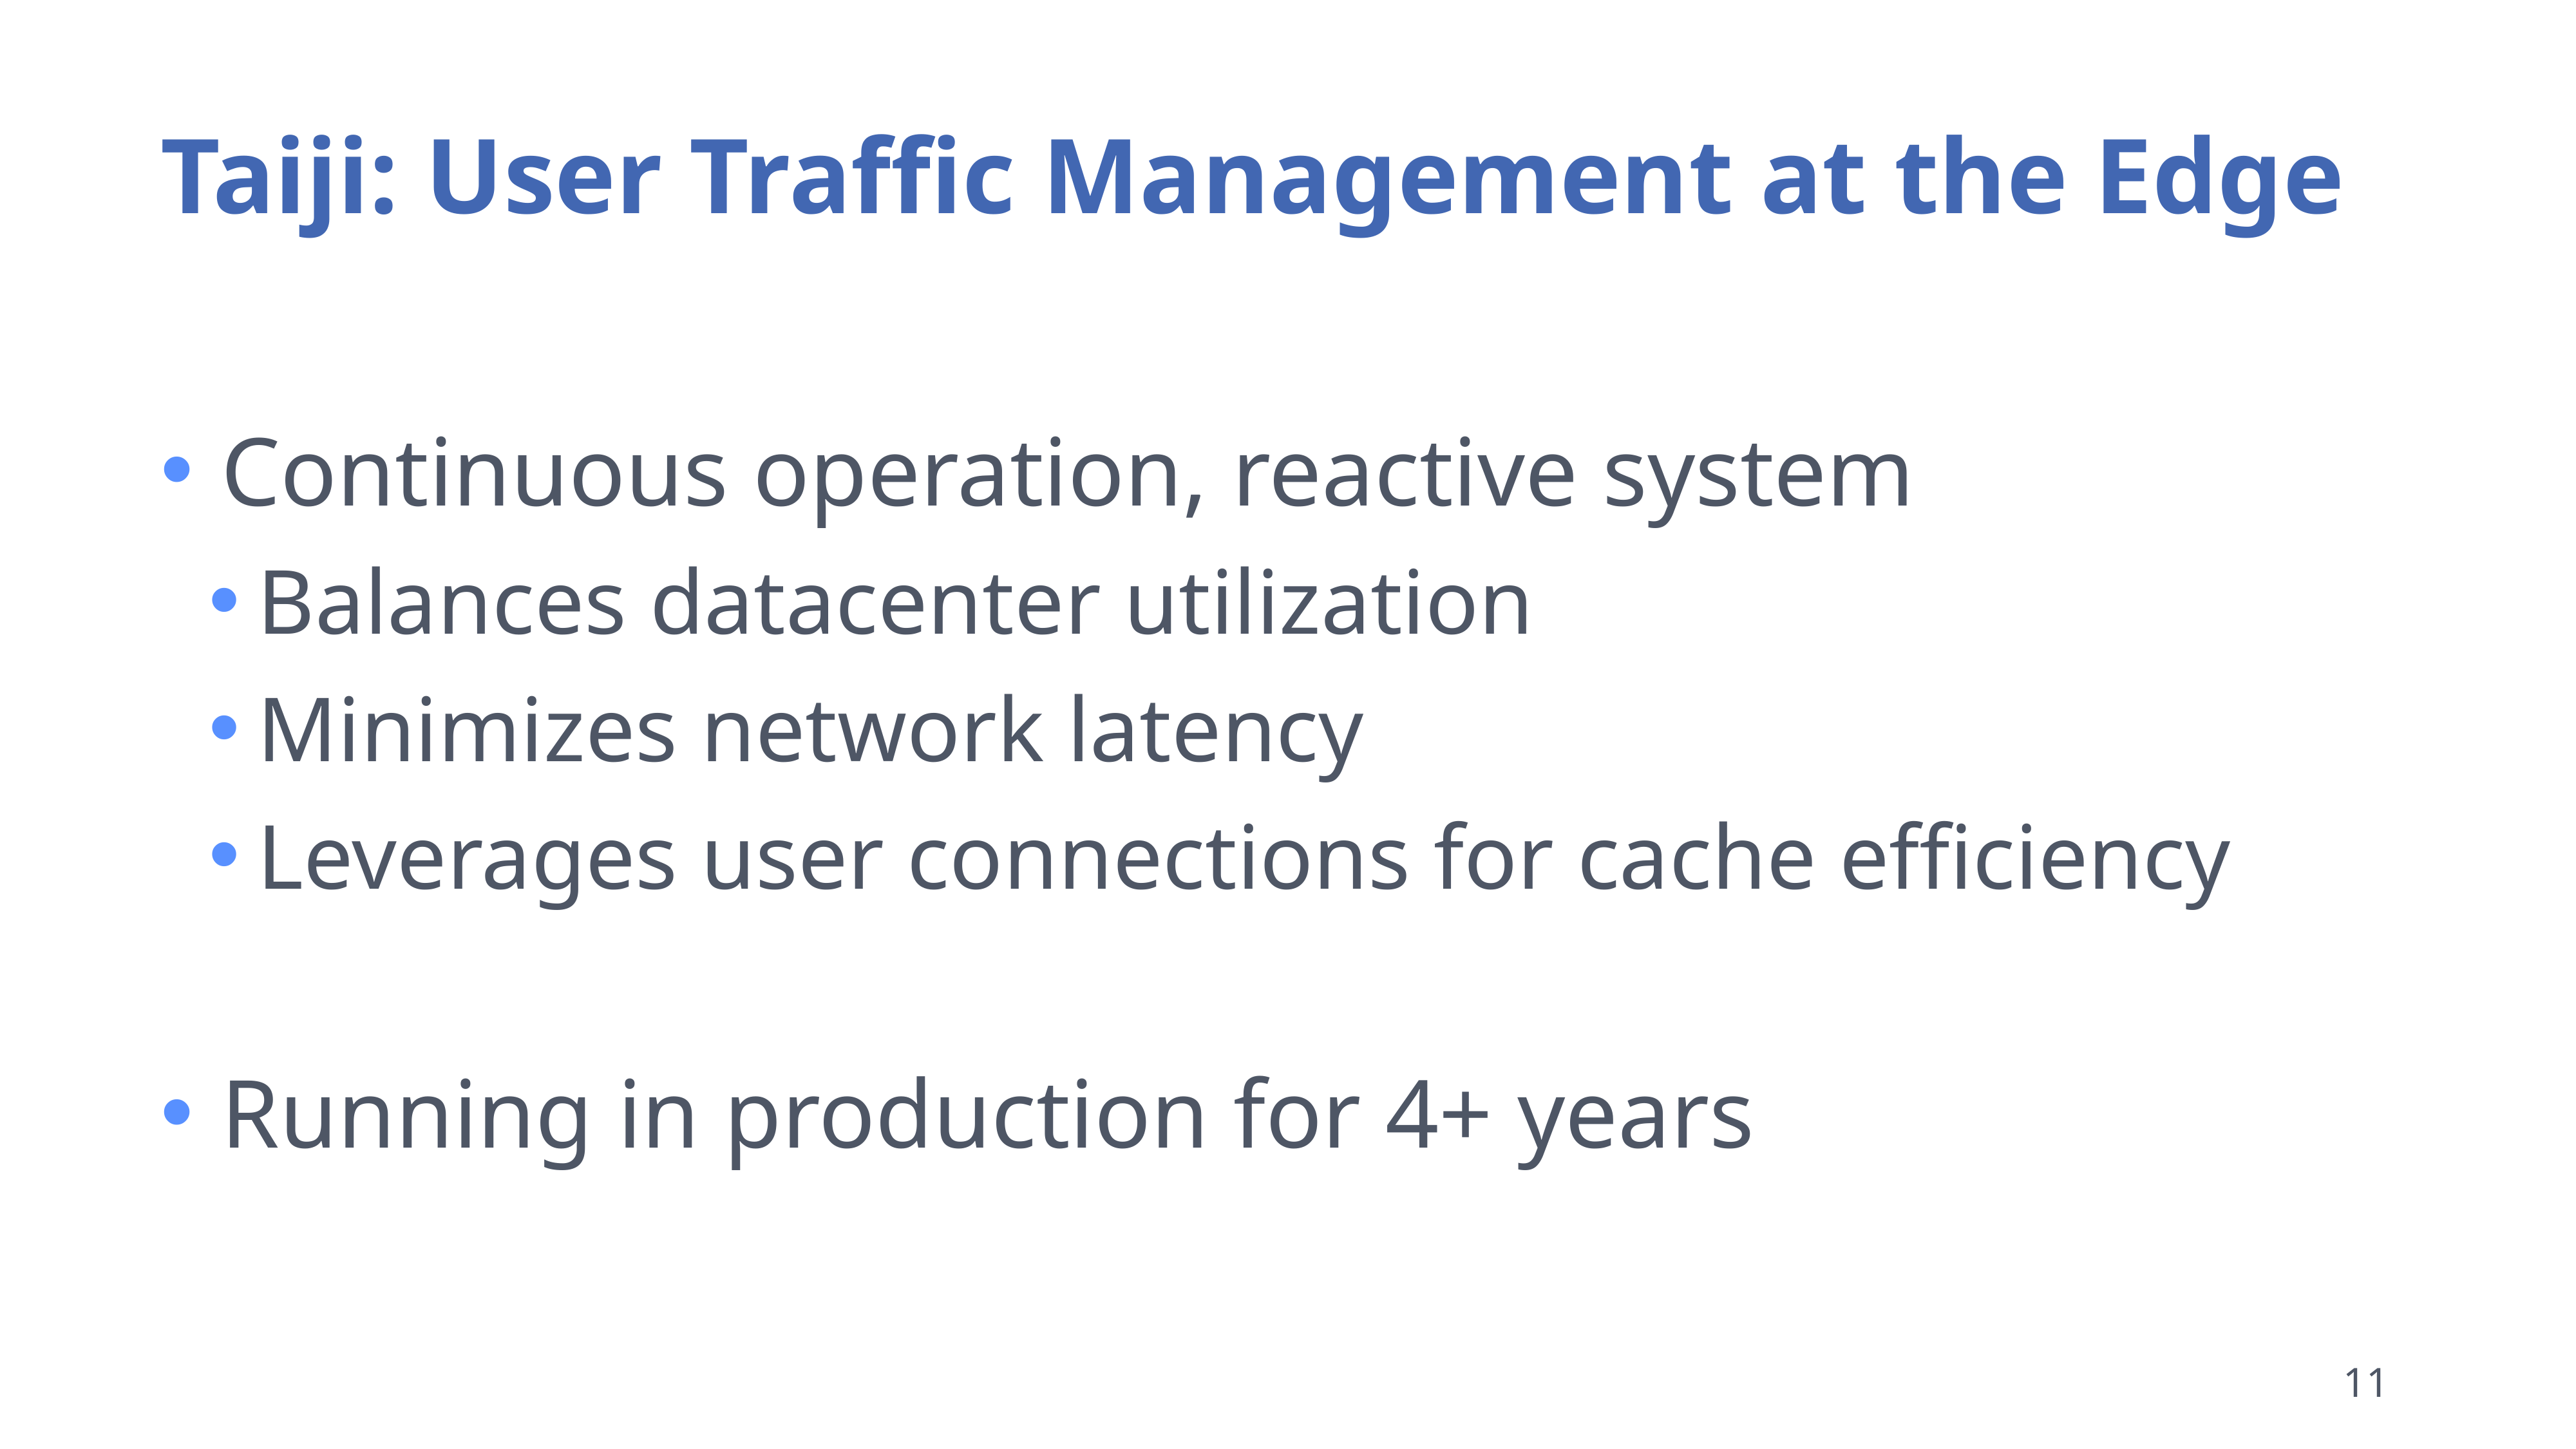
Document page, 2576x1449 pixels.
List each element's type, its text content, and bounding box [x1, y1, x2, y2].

list Continuous operation, reactive system Balances datacenter utilization Minimizes network latency Leverages user connections for cache efficiency Running in production for 4+ years [160, 389, 2415, 1286]
title Taiji: User Traffic Management at the Edge [160, 109, 2415, 305]
slide_number 10 [1819, 1343, 2399, 1421]
